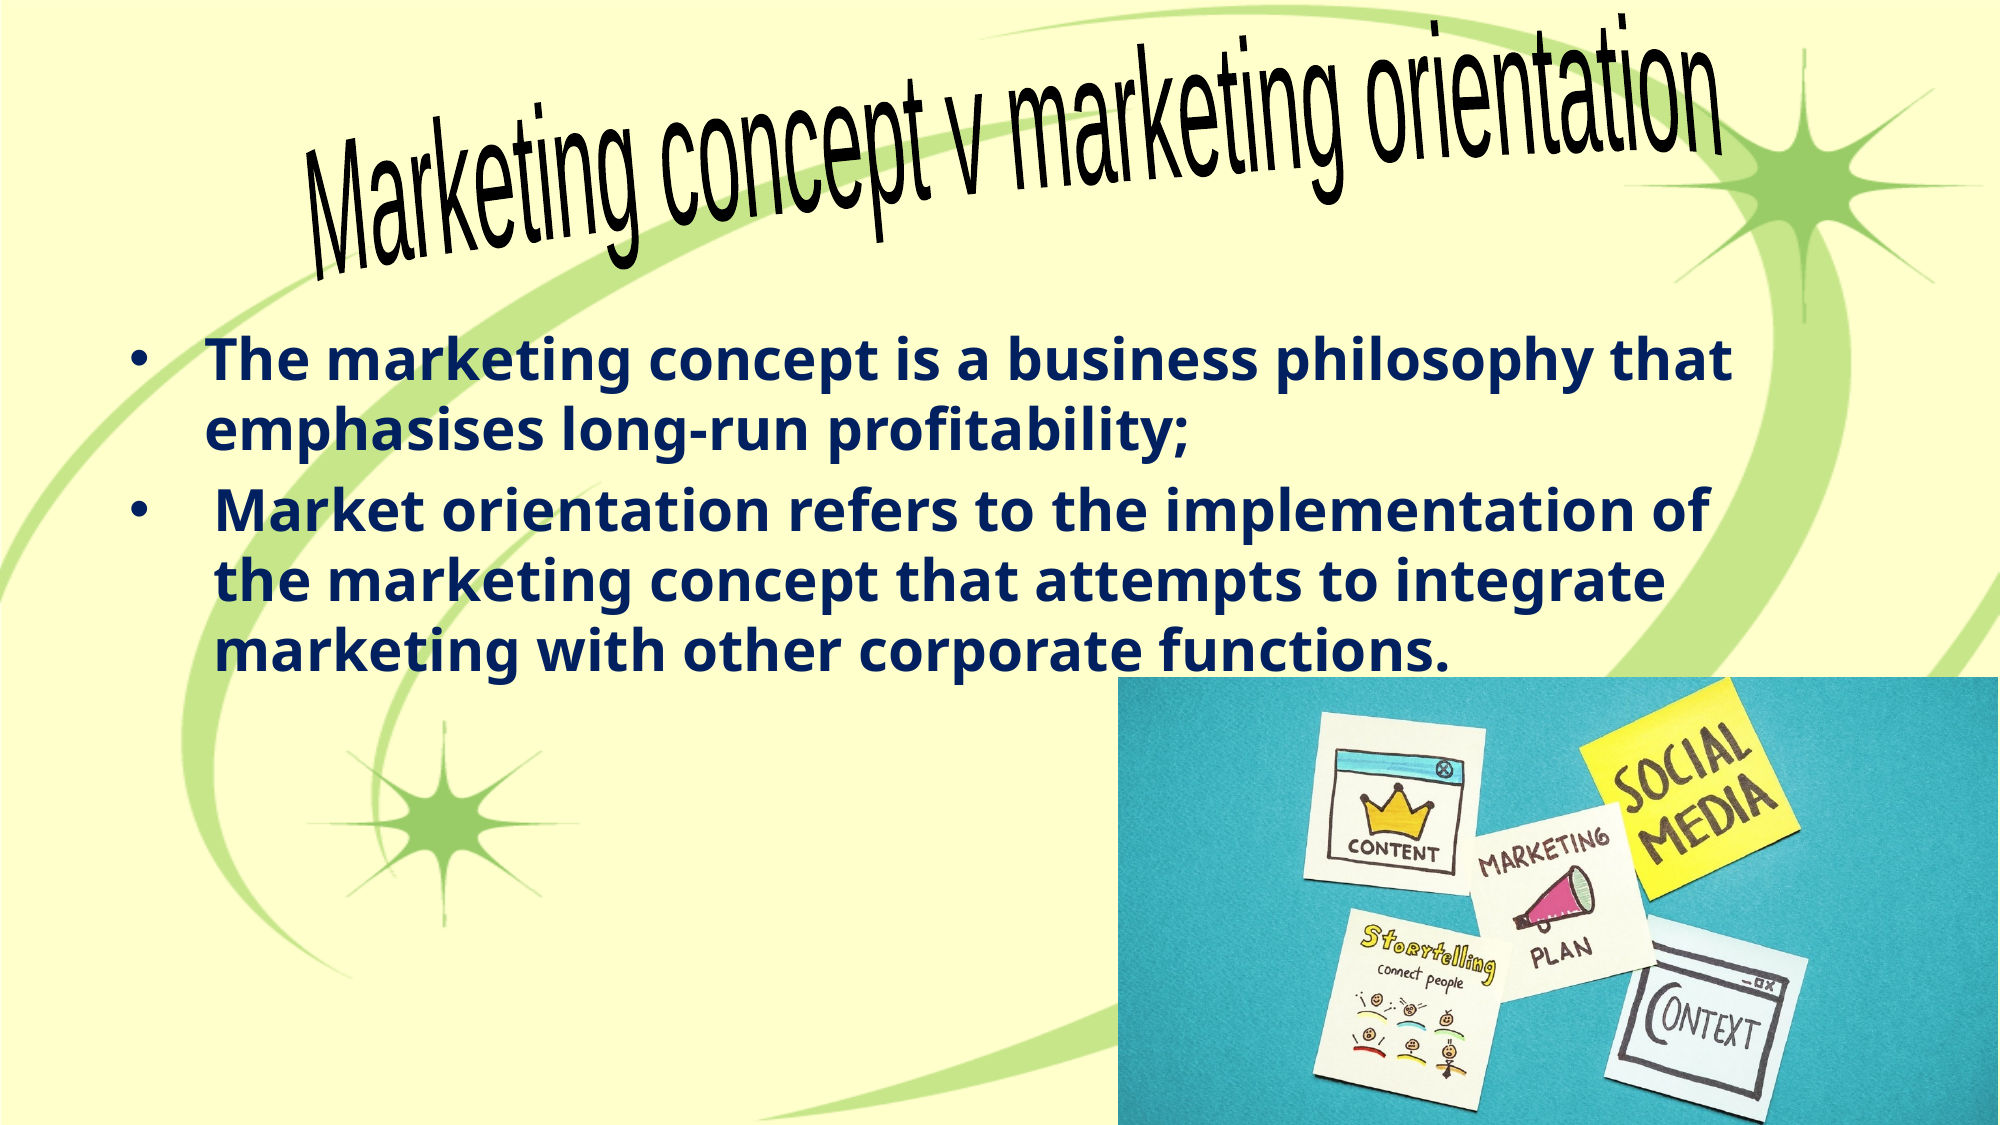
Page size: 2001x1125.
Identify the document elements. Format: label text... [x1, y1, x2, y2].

picture [0, 0, 2000, 1125]
subtitle The marketing concept is a business philosophy that emphasises long-run profitability; Market orientation refers to the implementation of the marketing concept that attempts to integrate marketing with other corporate functions. [114, 314, 1825, 1125]
